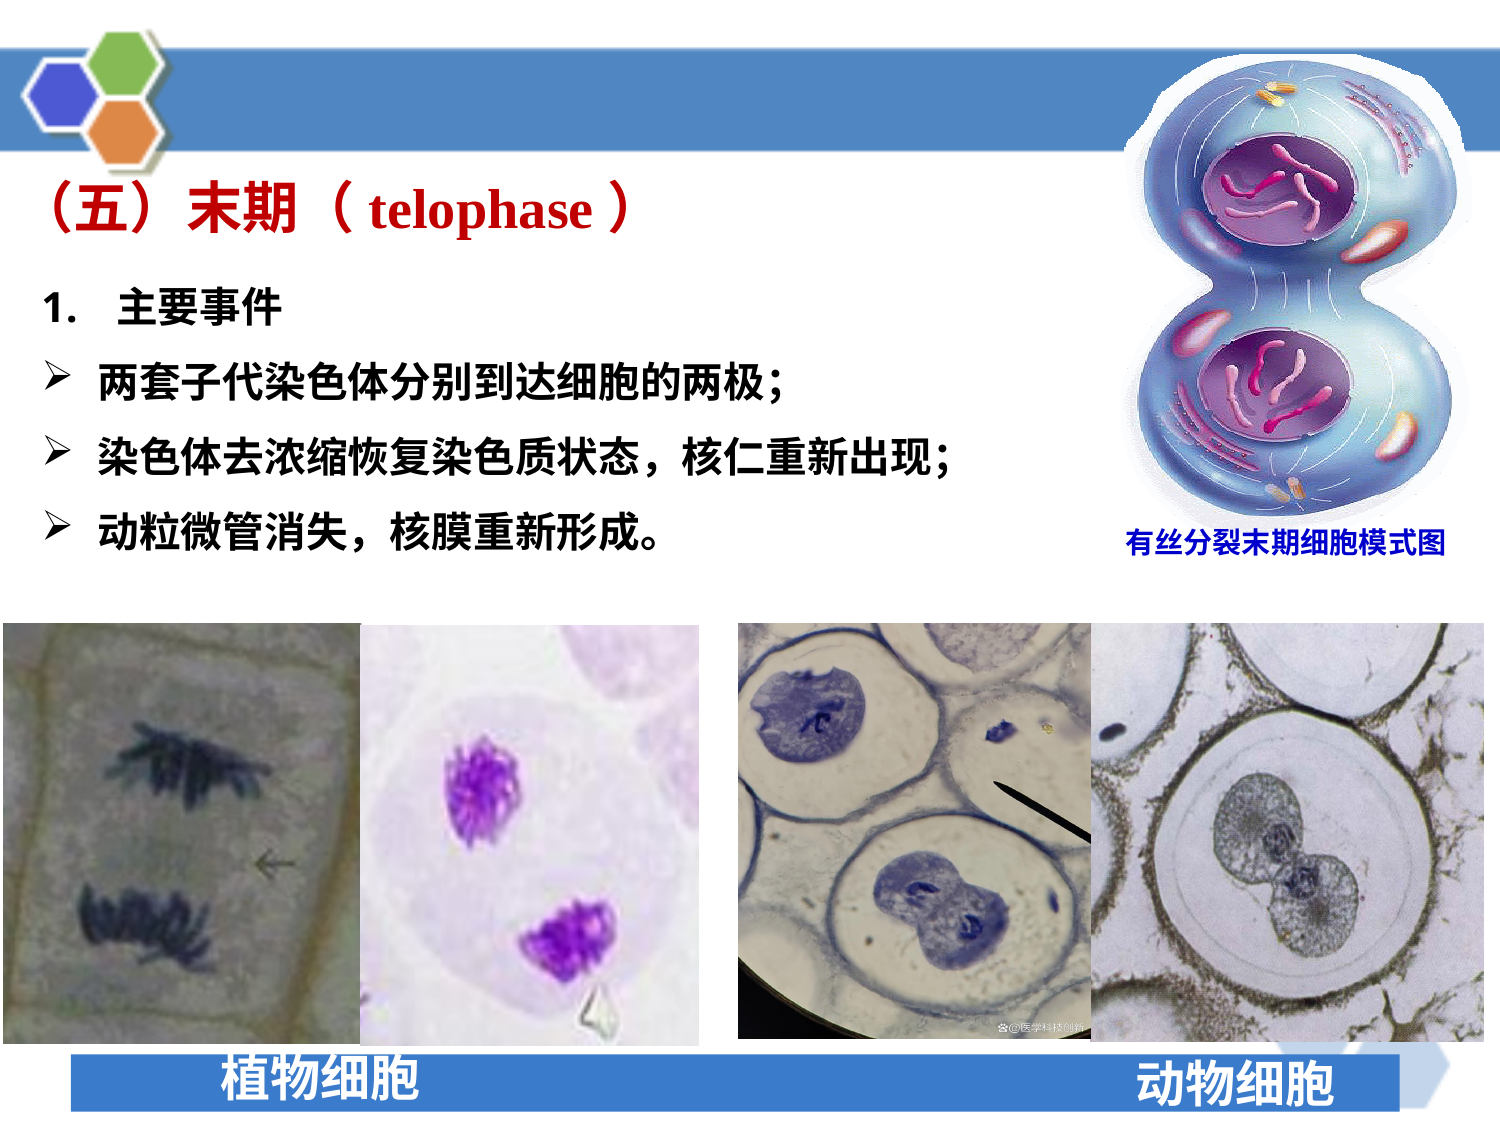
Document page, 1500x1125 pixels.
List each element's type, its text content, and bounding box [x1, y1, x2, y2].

text_box （五）末期（telophase） [17, 172, 750, 246]
text_box 有丝分裂末期细胞模式图 [1080, 516, 1492, 567]
text_box 动物细胞 [1121, 1050, 1446, 1121]
text_box [70, 1054, 205, 1112]
text_box [17, 1052, 431, 1125]
text_box 植物细胞 [205, 1052, 530, 1114]
picture [0, 0, 1500, 1125]
text_box [530, 1054, 1121, 1112]
text_box 主要事件 两套子代染色体分别到达细胞的两极； 染色体去浓缩恢复染色质状态，核仁重新出现； 动粒微管消失，核膜重新形成。 [41, 255, 1007, 583]
